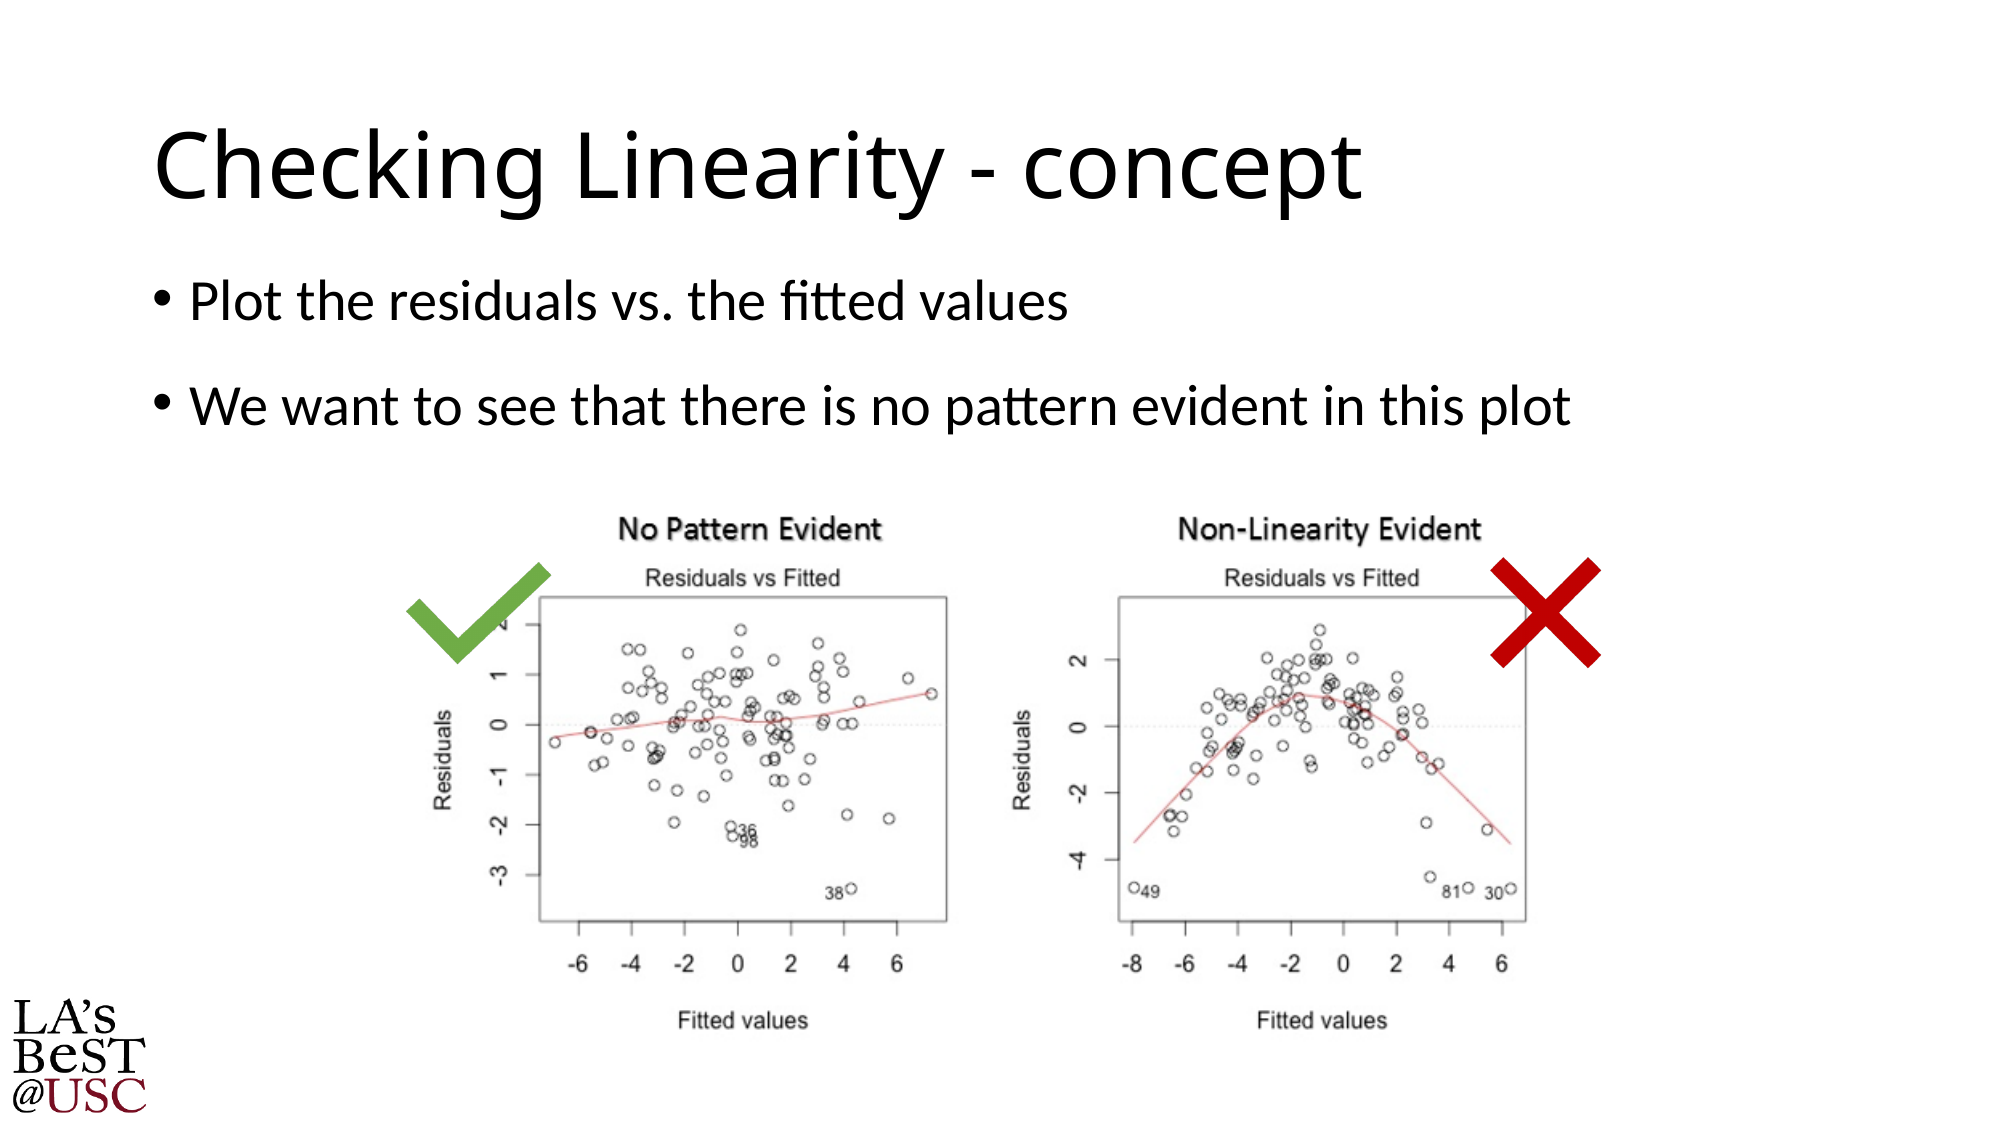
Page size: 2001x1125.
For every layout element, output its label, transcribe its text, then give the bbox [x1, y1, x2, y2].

picture [9, 993, 152, 1118]
picture [403, 498, 1621, 1046]
list Plot the residuals vs. the fitted values We want to see that there is no pattern evident in this plot [137, 240, 1942, 1098]
title Checking Linearity - concept [137, 59, 1863, 240]
